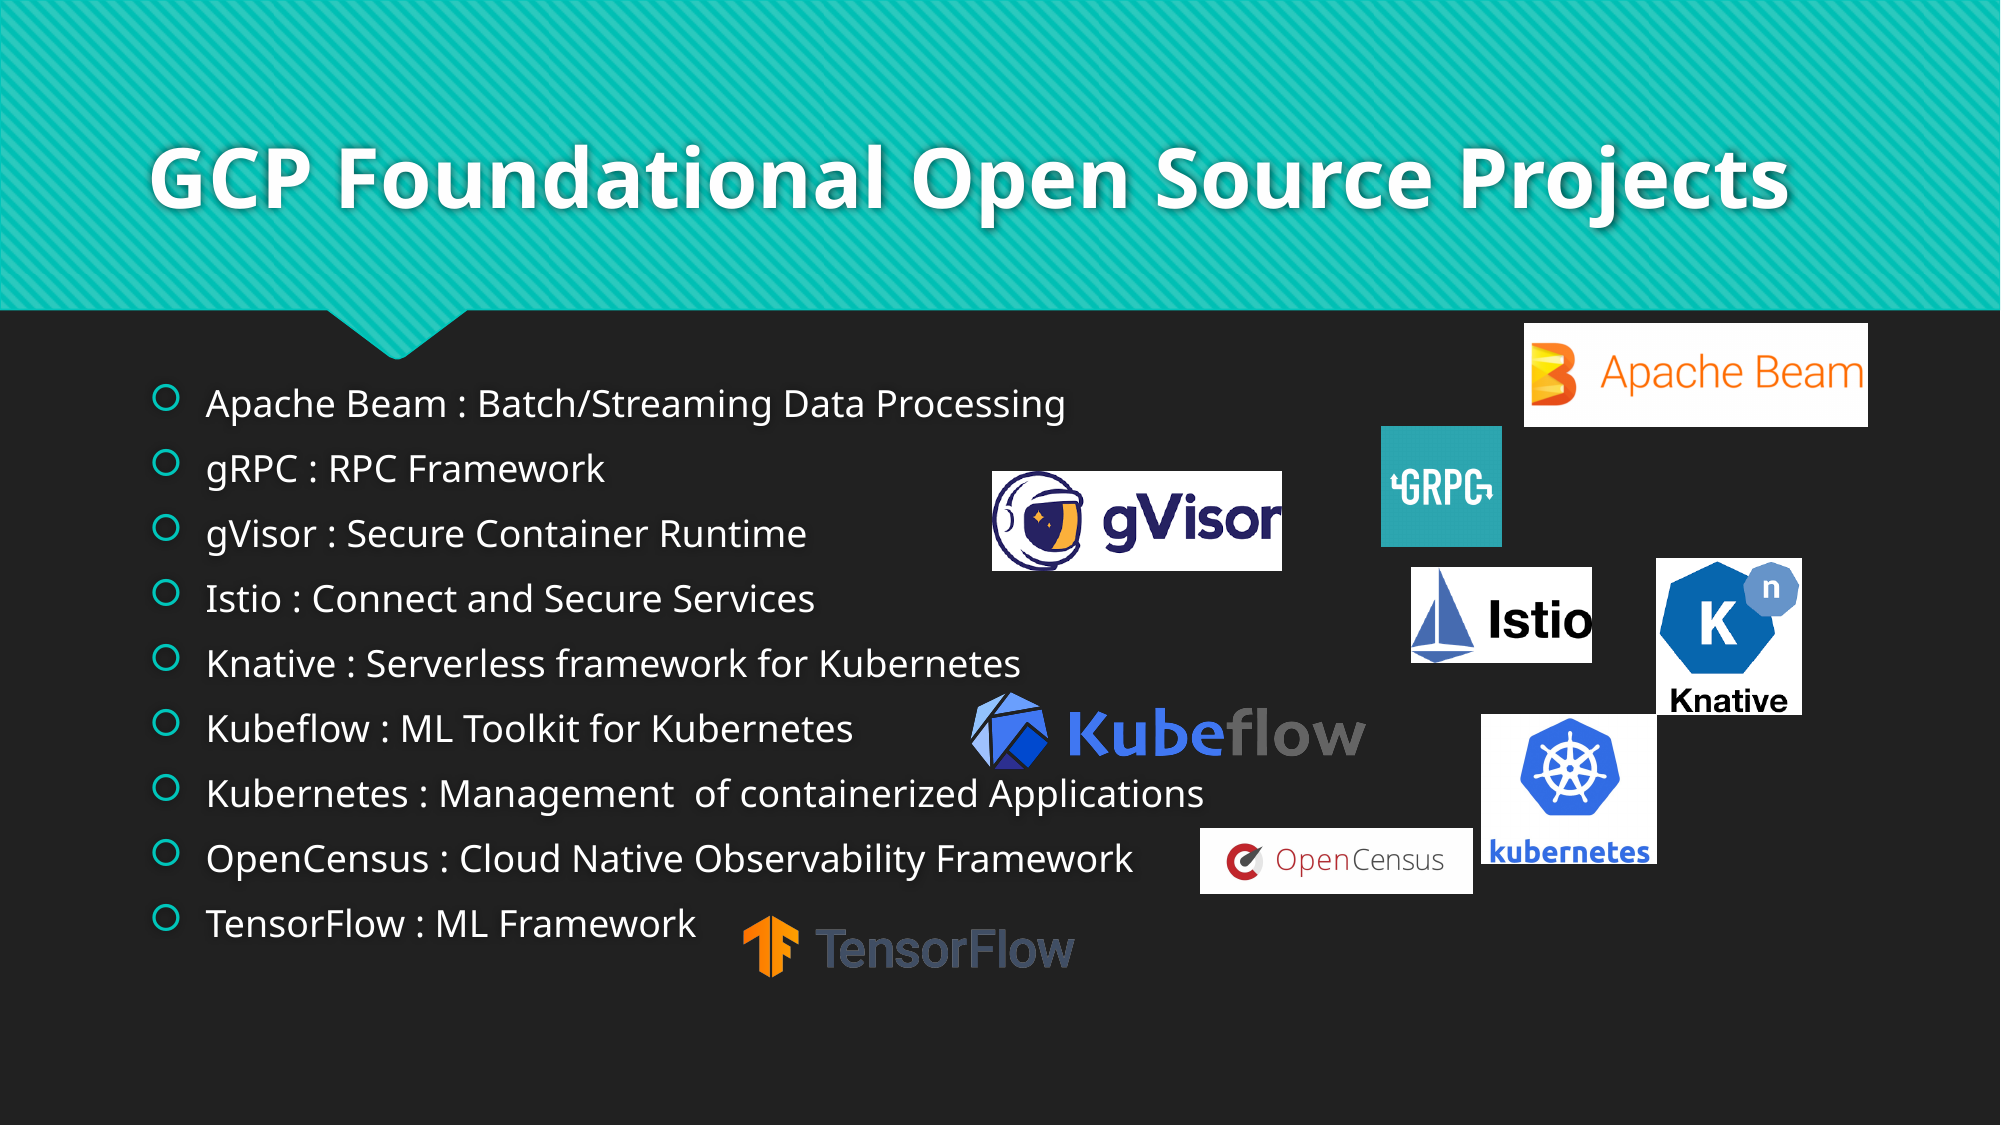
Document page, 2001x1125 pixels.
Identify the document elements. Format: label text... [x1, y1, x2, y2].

picture [1481, 558, 1802, 864]
picture [1523, 323, 1868, 427]
picture [1199, 828, 1473, 894]
list Apache Beam : Batch/Streaming Data Processing gRPC : RPC Framework gVisor : Secure Container Runtime Istio : Connect and Secure Services Knative : Serverless framework for Kubernetes Kubeflow : ML Toolkit for Kubernetes Kubernetes : Management of containerized Applications OpenCensus : Cloud Native Observability Framework TensorFlow : ML Framework [134, 364, 1866, 962]
title GCP Foundational Open Source Projects [132, 73, 1868, 233]
picture [1381, 425, 1502, 547]
picture [706, 878, 1112, 1015]
picture [992, 471, 1282, 571]
picture [949, 677, 1382, 787]
picture [1410, 567, 1593, 663]
